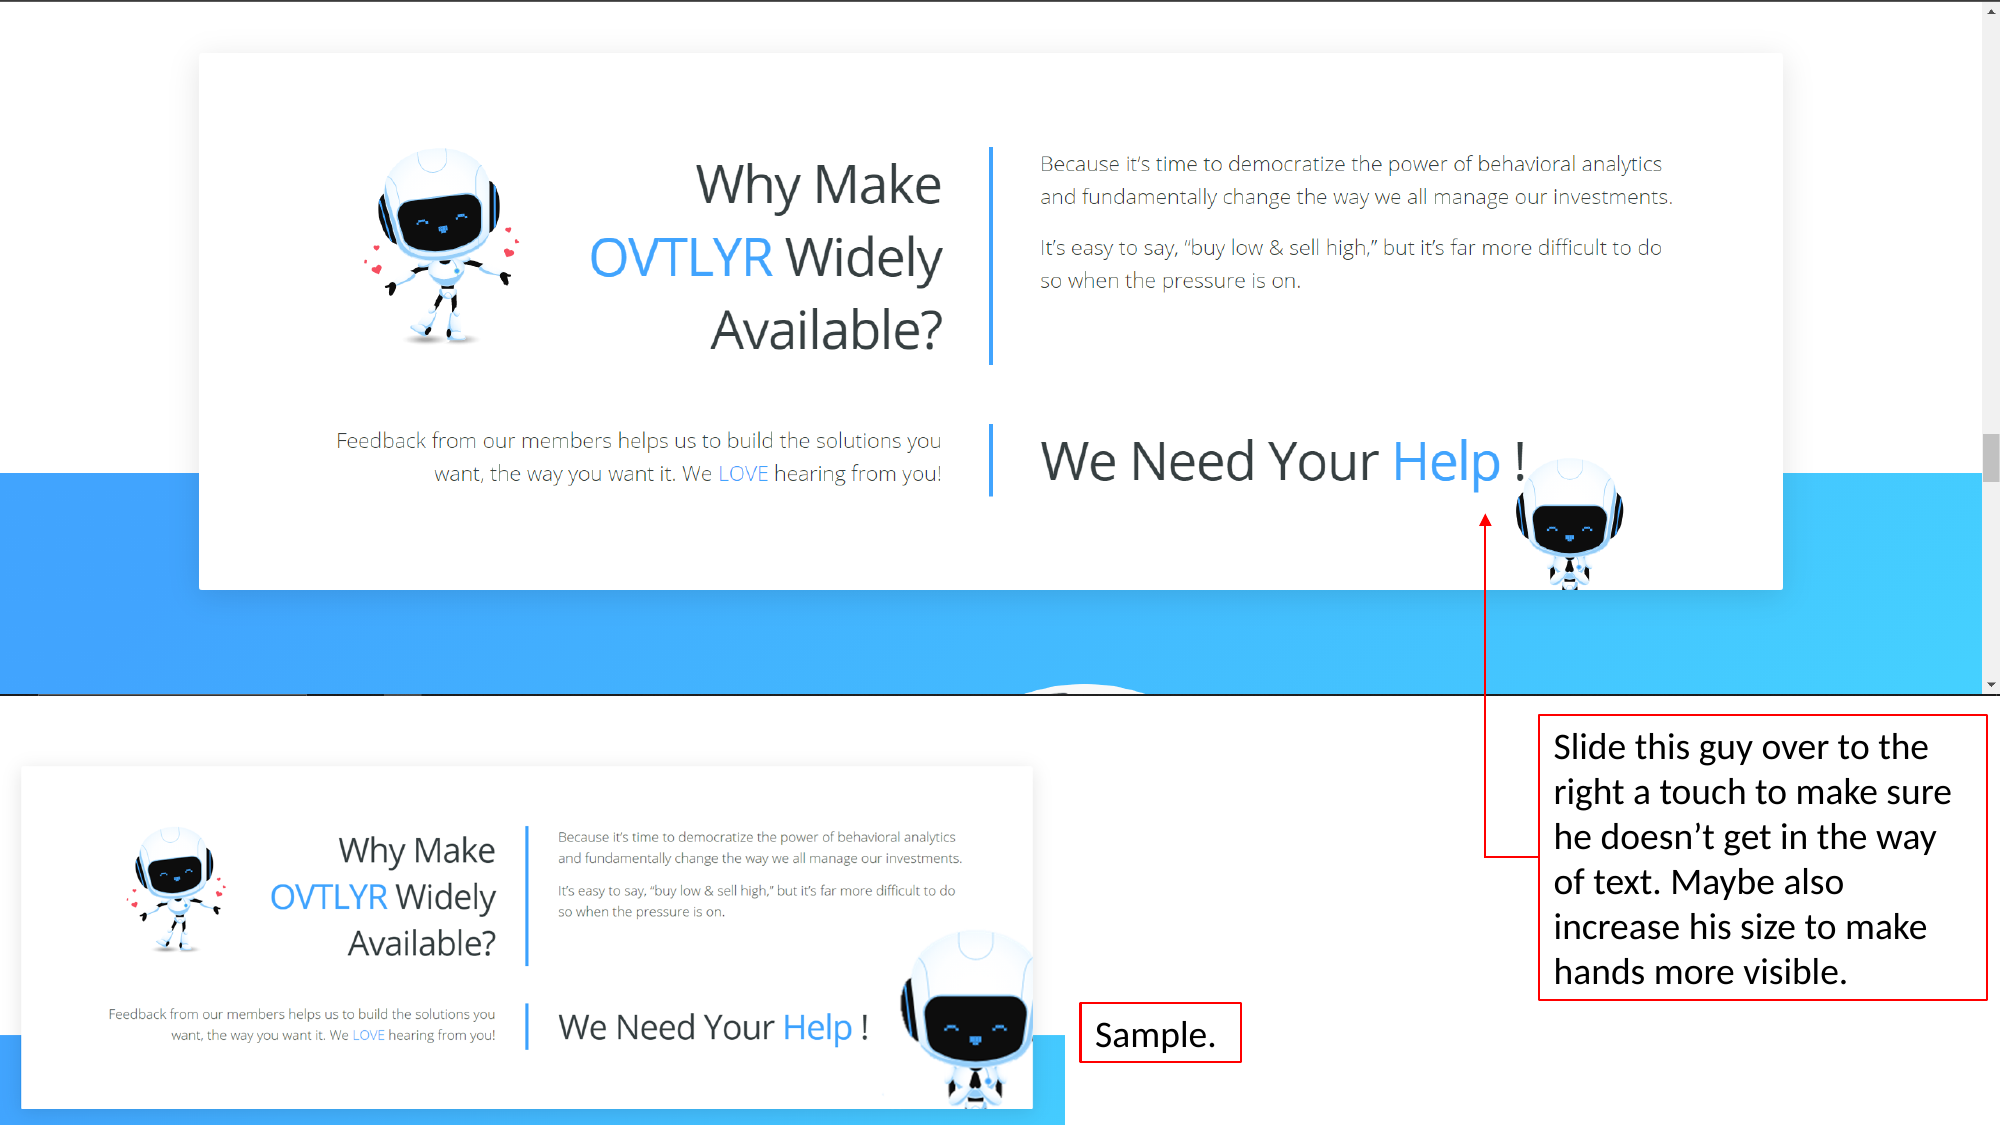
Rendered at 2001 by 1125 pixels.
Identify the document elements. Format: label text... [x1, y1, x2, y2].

text_box Slide this guy over to the right a touch to make sure he doesn’t get in the way of text. Maybe also increase his size to make hands more visible. [1538, 714, 1988, 1000]
text_box Sample. [1080, 1002, 1241, 1063]
picture [0, 747, 1065, 1125]
picture [0, 0, 2000, 696]
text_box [1485, 513, 1540, 859]
